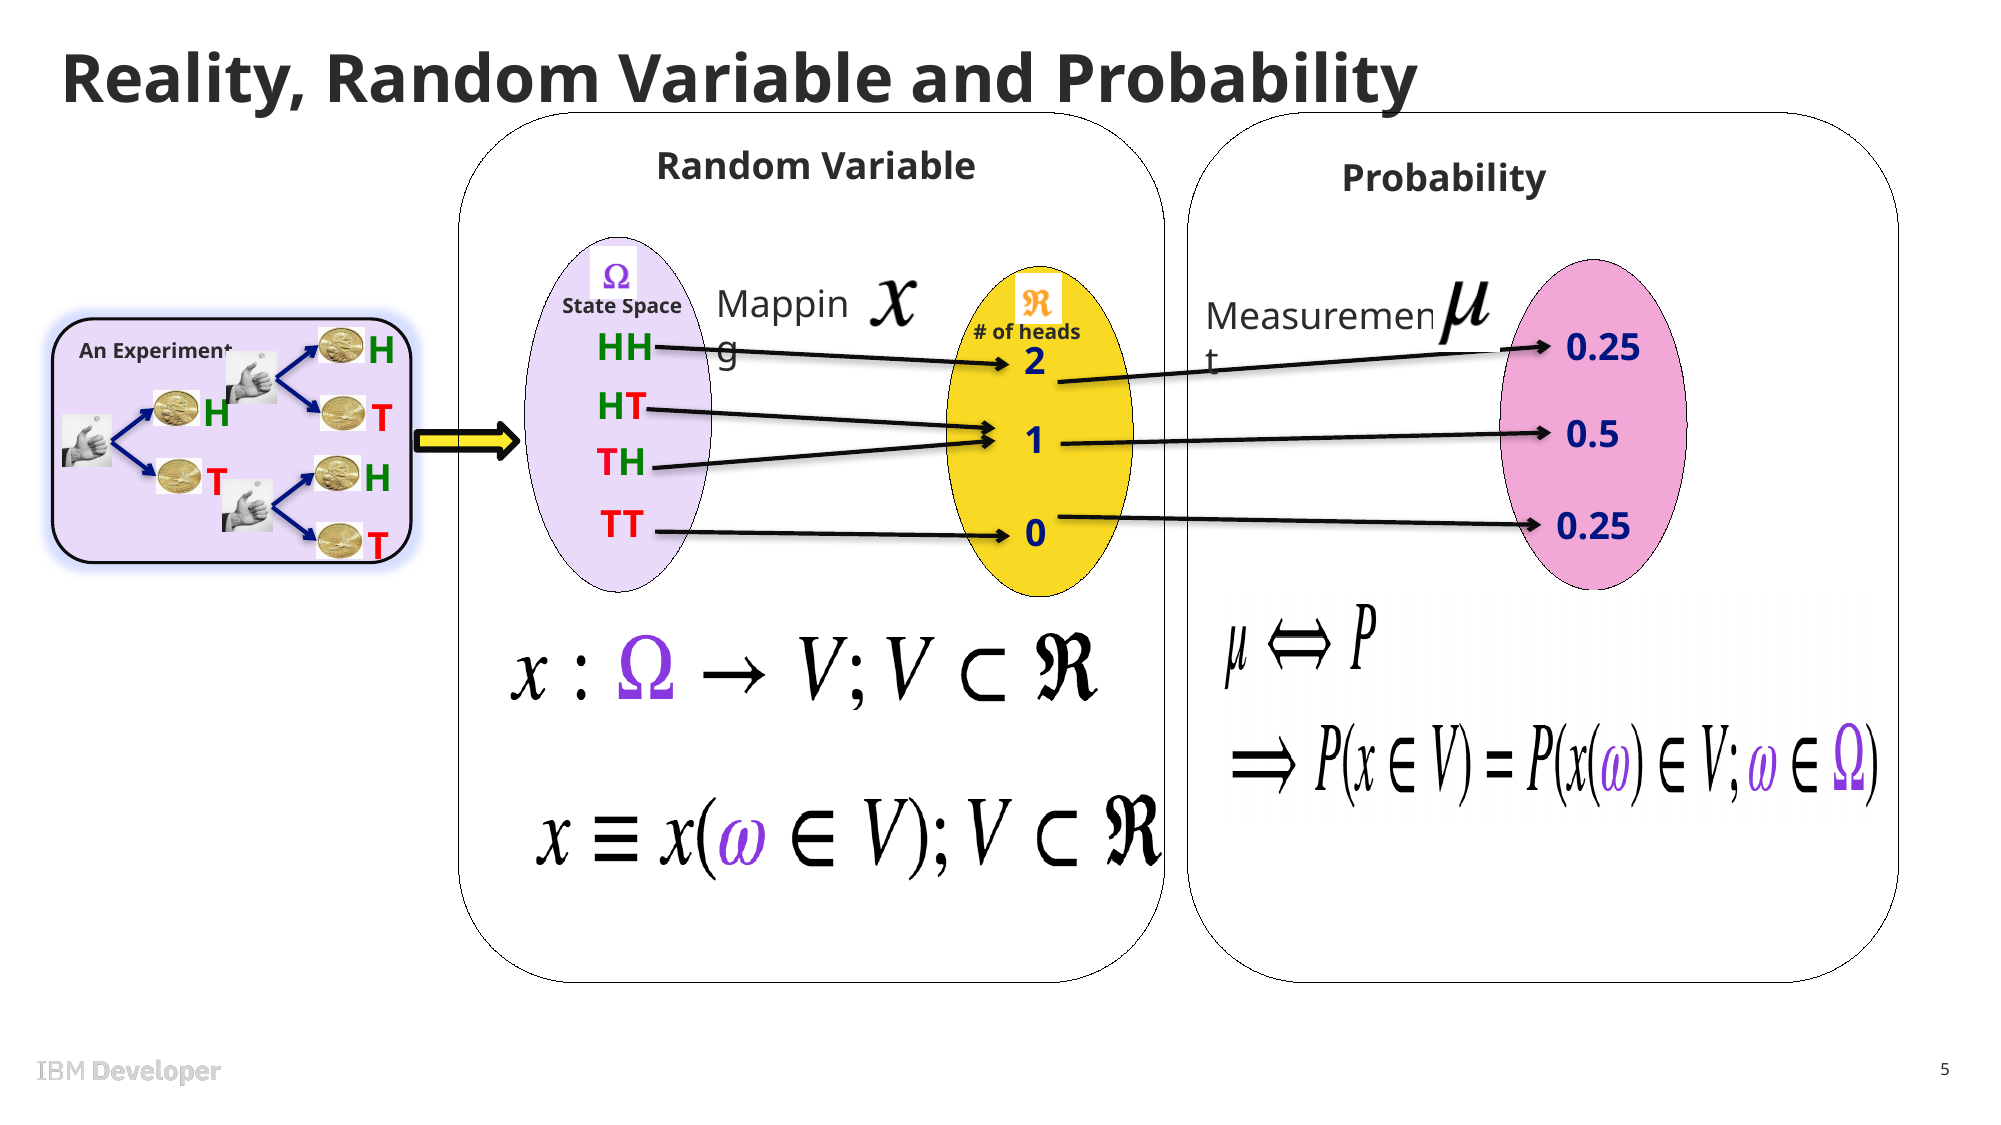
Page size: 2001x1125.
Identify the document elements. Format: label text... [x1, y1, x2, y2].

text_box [1187, 112, 1899, 983]
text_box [458, 112, 1165, 983]
slide_number 5 [1500, 1055, 1950, 1086]
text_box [36, 308, 443, 626]
title Reality, Random Variable and Probability [60, 44, 1706, 128]
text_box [1169, 276, 1182, 526]
text_box [448, 432, 453, 450]
